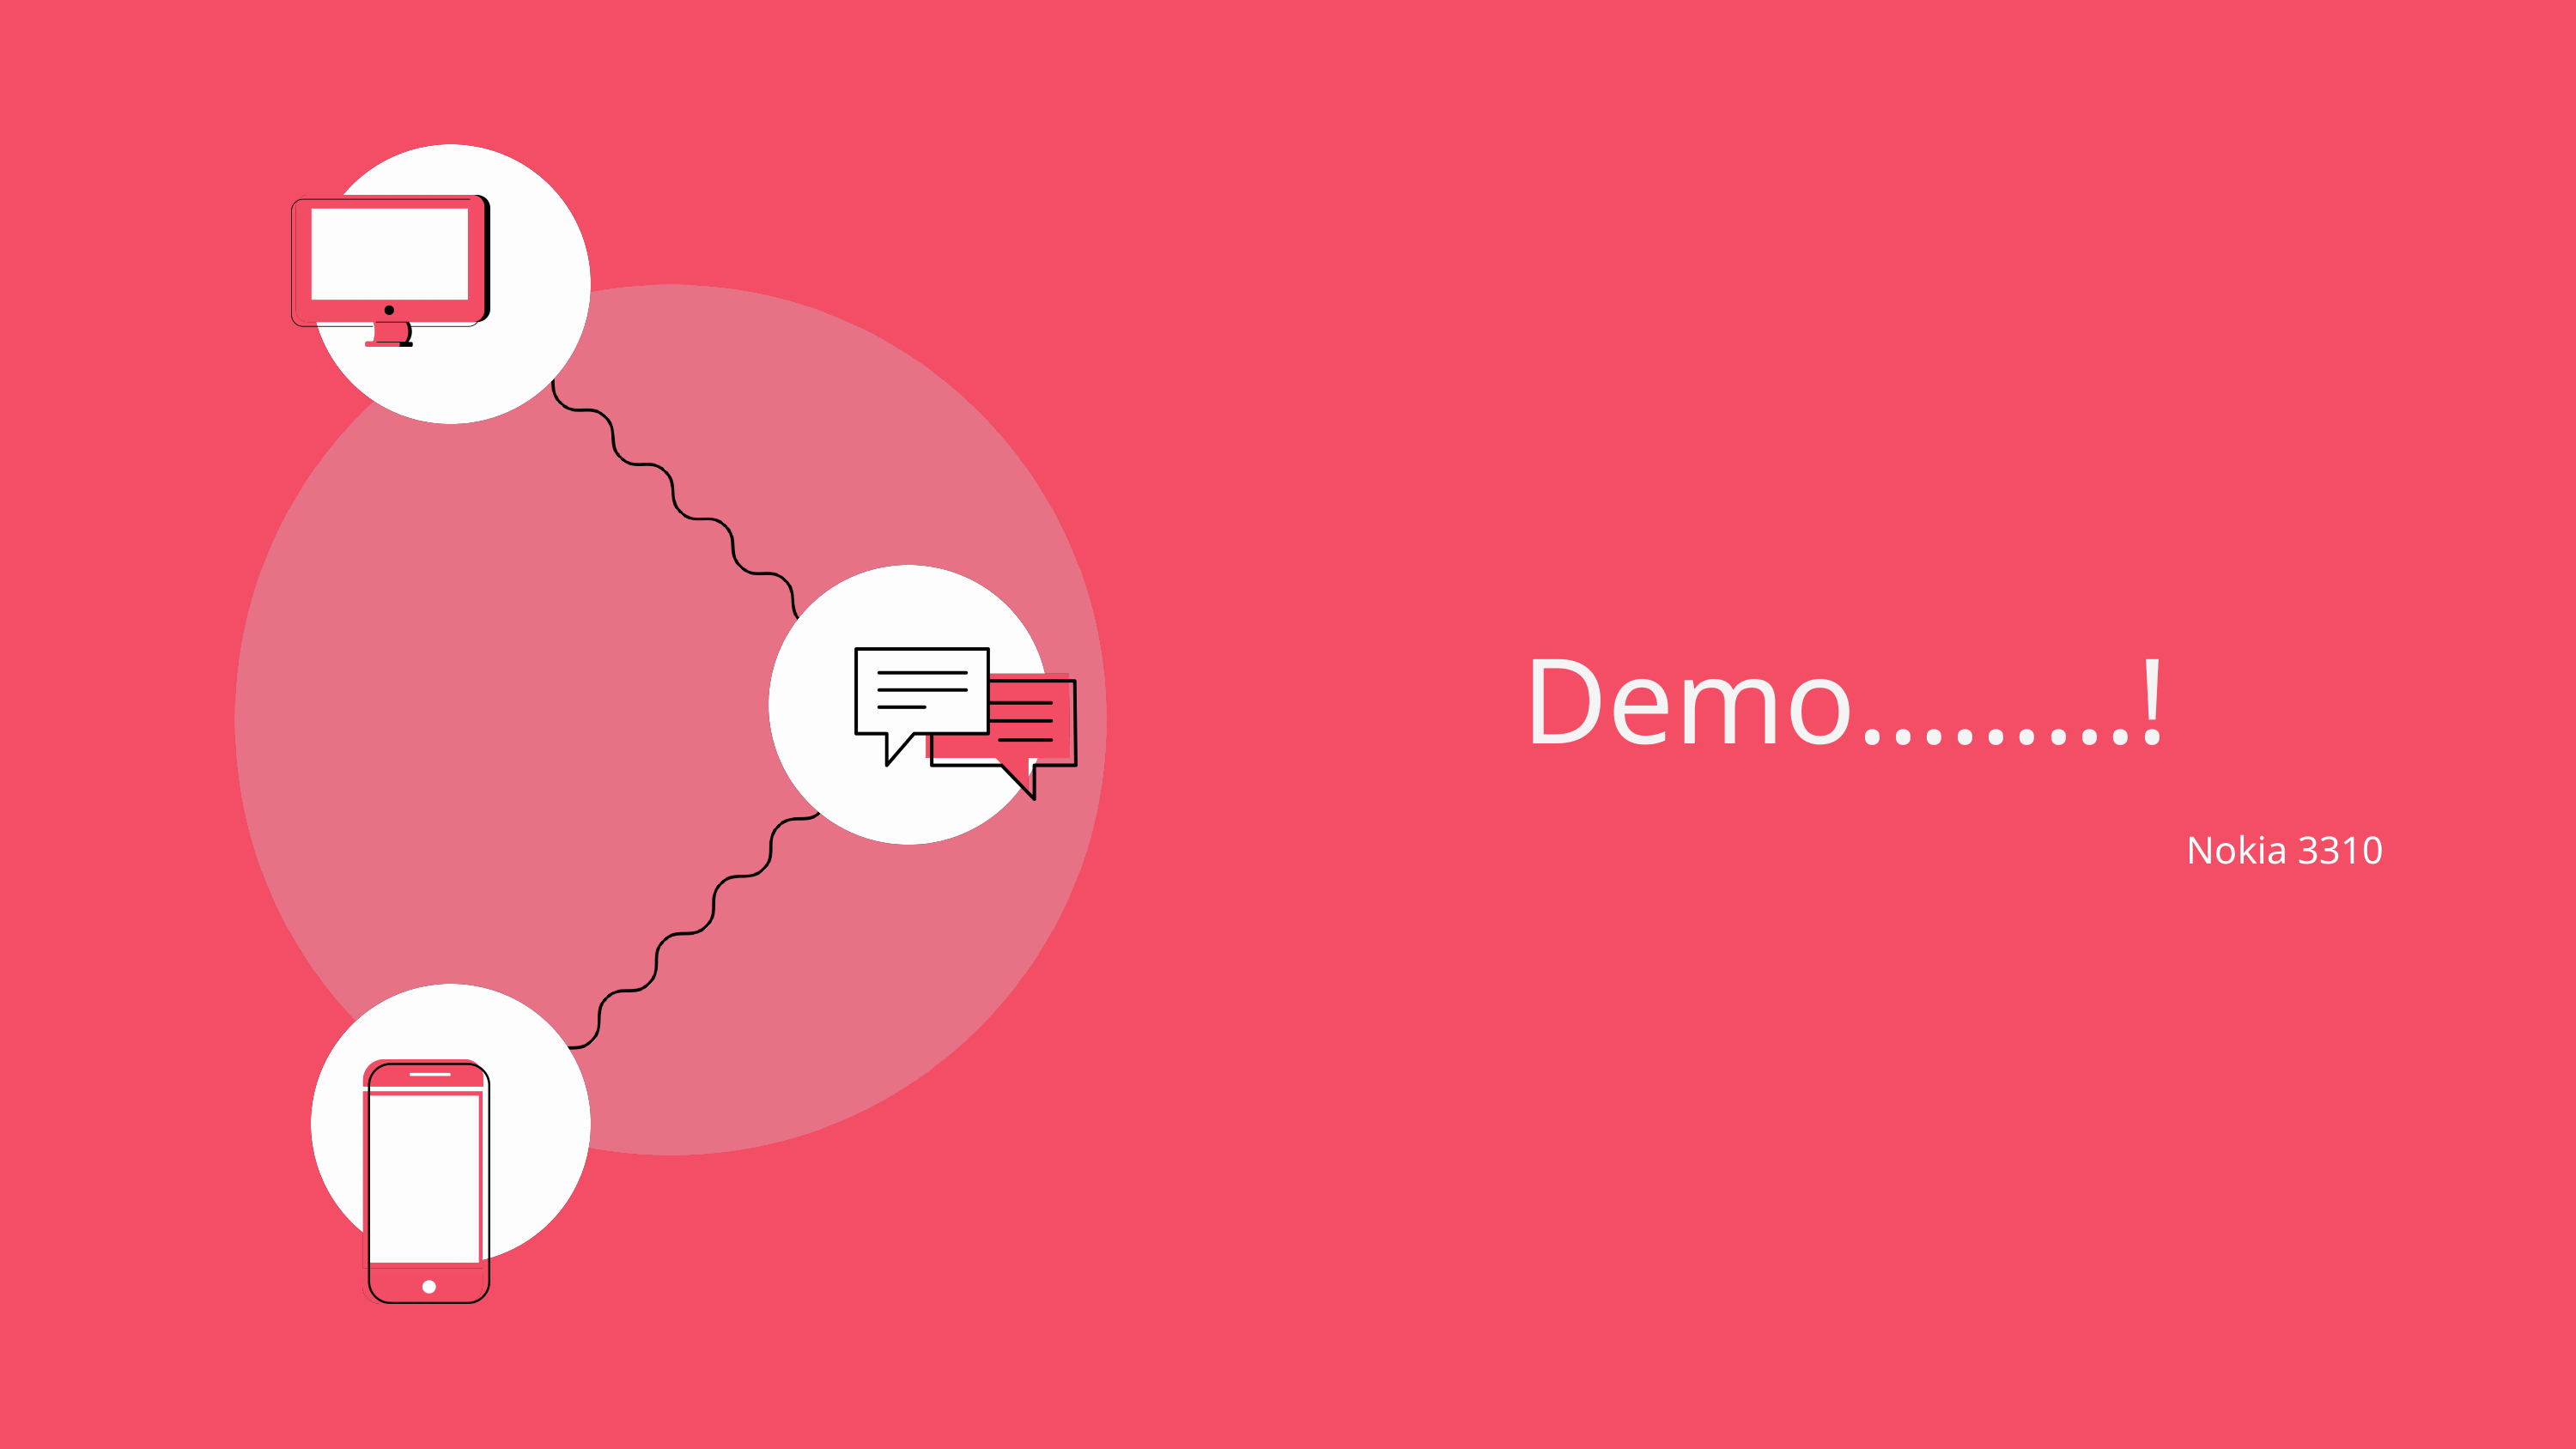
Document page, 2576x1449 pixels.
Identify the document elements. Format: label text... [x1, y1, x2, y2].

picture [234, 144, 1107, 1304]
text_box Nokia 3310 [1716, 818, 2385, 871]
text_box Demo………! [1123, 587, 2567, 768]
